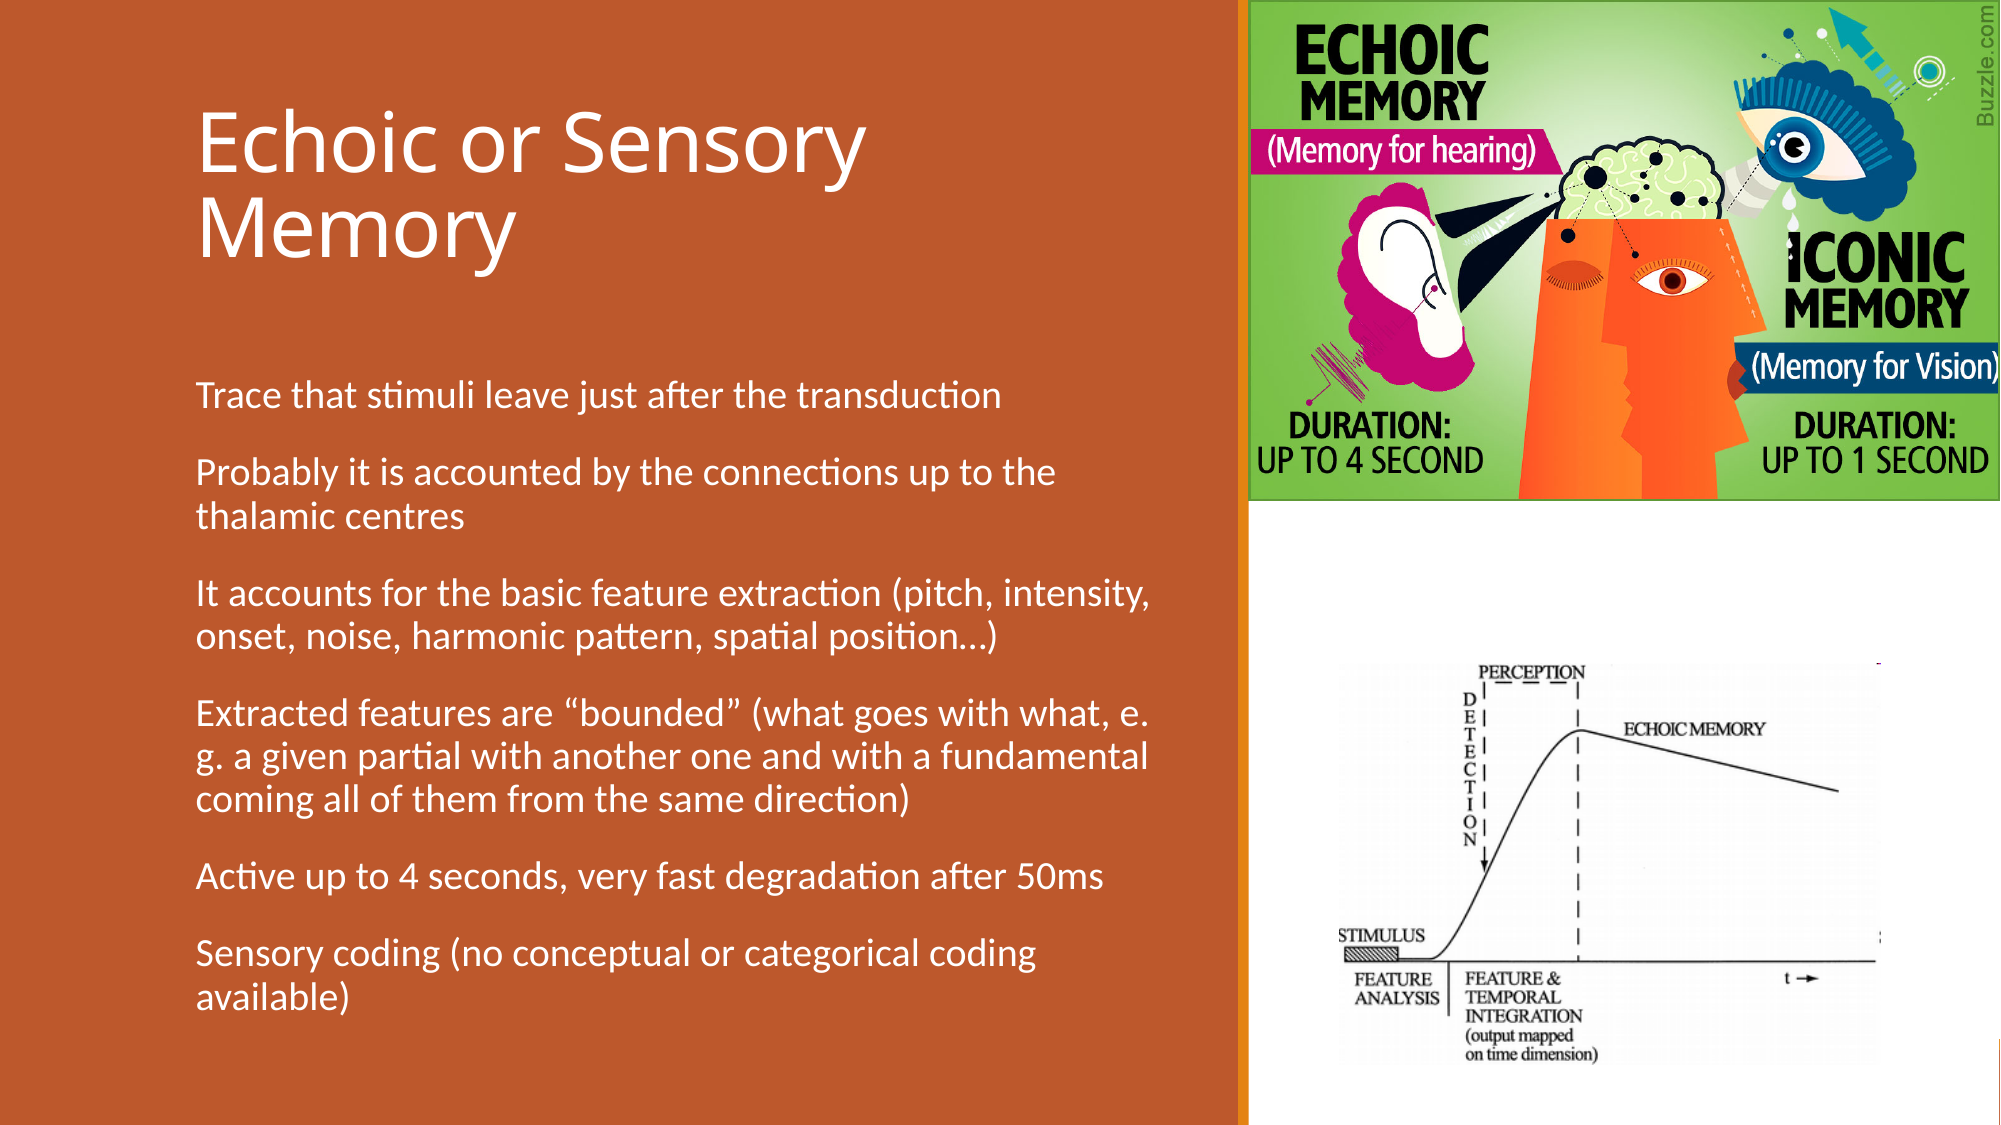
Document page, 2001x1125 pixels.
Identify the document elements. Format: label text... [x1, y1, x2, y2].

text_box [1250, 509, 2000, 1125]
picture [1339, 663, 1881, 1066]
text_box [1237, 0, 1250, 1125]
list Trace that stimuli leave just after the transduction Probably it is accounted by the connections up to the thalamic centres It accounts for the basic feature extraction (pitch, intensity, onset, noise, harmonic pattern, spatial position…) Extracted features are “bounded” (what goes with what, e. g. a given partial with another one and with a fundamental coming all of them from the same direction) Active up to 4 seconds, very fast degradation after 50ms Sensory coding (no conceptual or categorical coding available) [180, 366, 1161, 1041]
title Echoic or Sensory Memory [180, 84, 1161, 283]
picture [1248, 0, 2000, 502]
text_box [0, 0, 1237, 1125]
